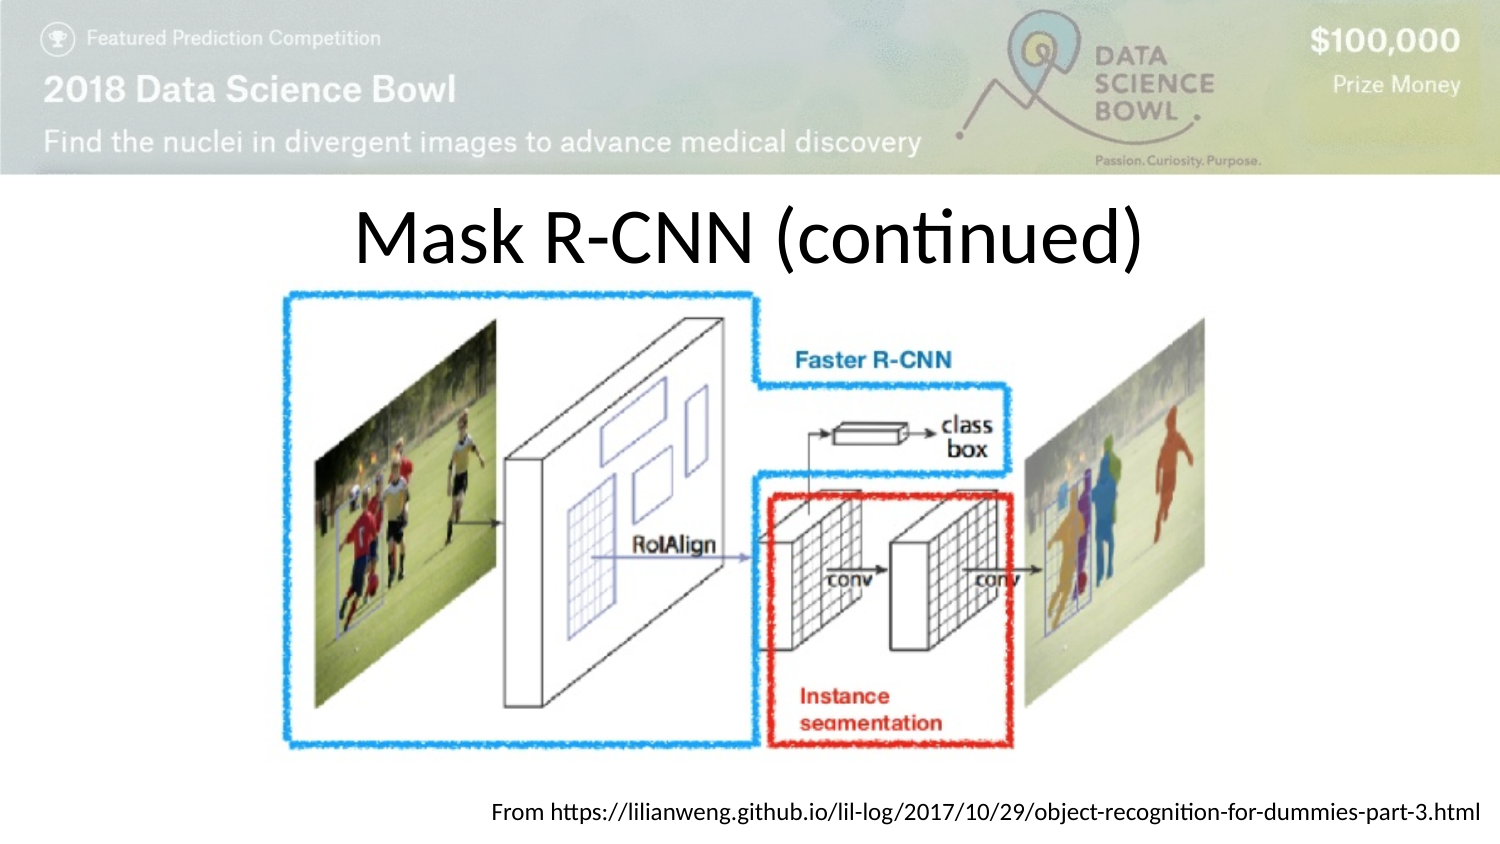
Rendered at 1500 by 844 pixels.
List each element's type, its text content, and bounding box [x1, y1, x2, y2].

title Mask R-CNN (continued) [17, 161, 1483, 303]
text_box From https://lilianweng.github.io/lil-log/2017/10/29/object-recognition-for-dummies-part-3.html [476, 788, 1500, 833]
picture [265, 279, 1247, 762]
